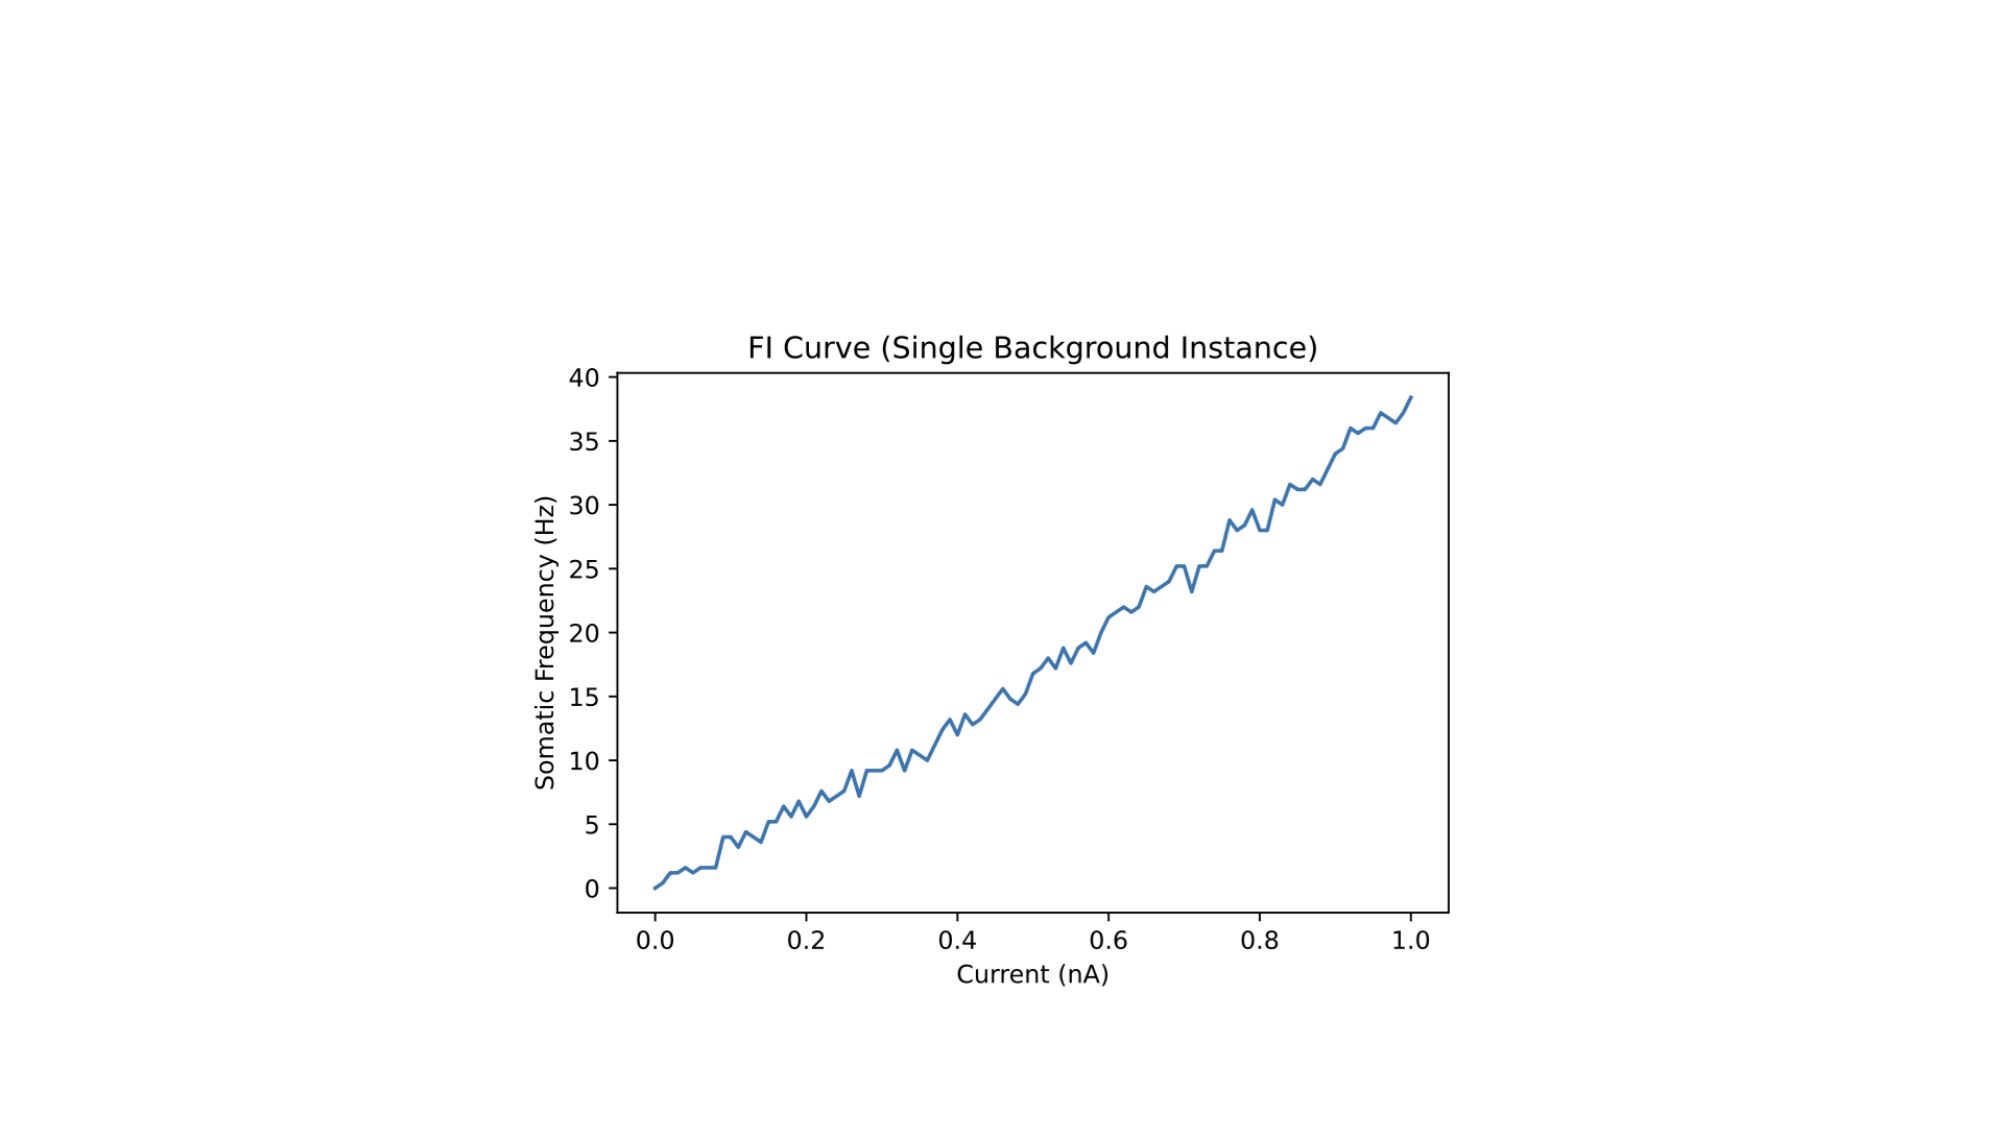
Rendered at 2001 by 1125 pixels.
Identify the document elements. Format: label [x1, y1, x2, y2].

list [498, 318, 1502, 994]
